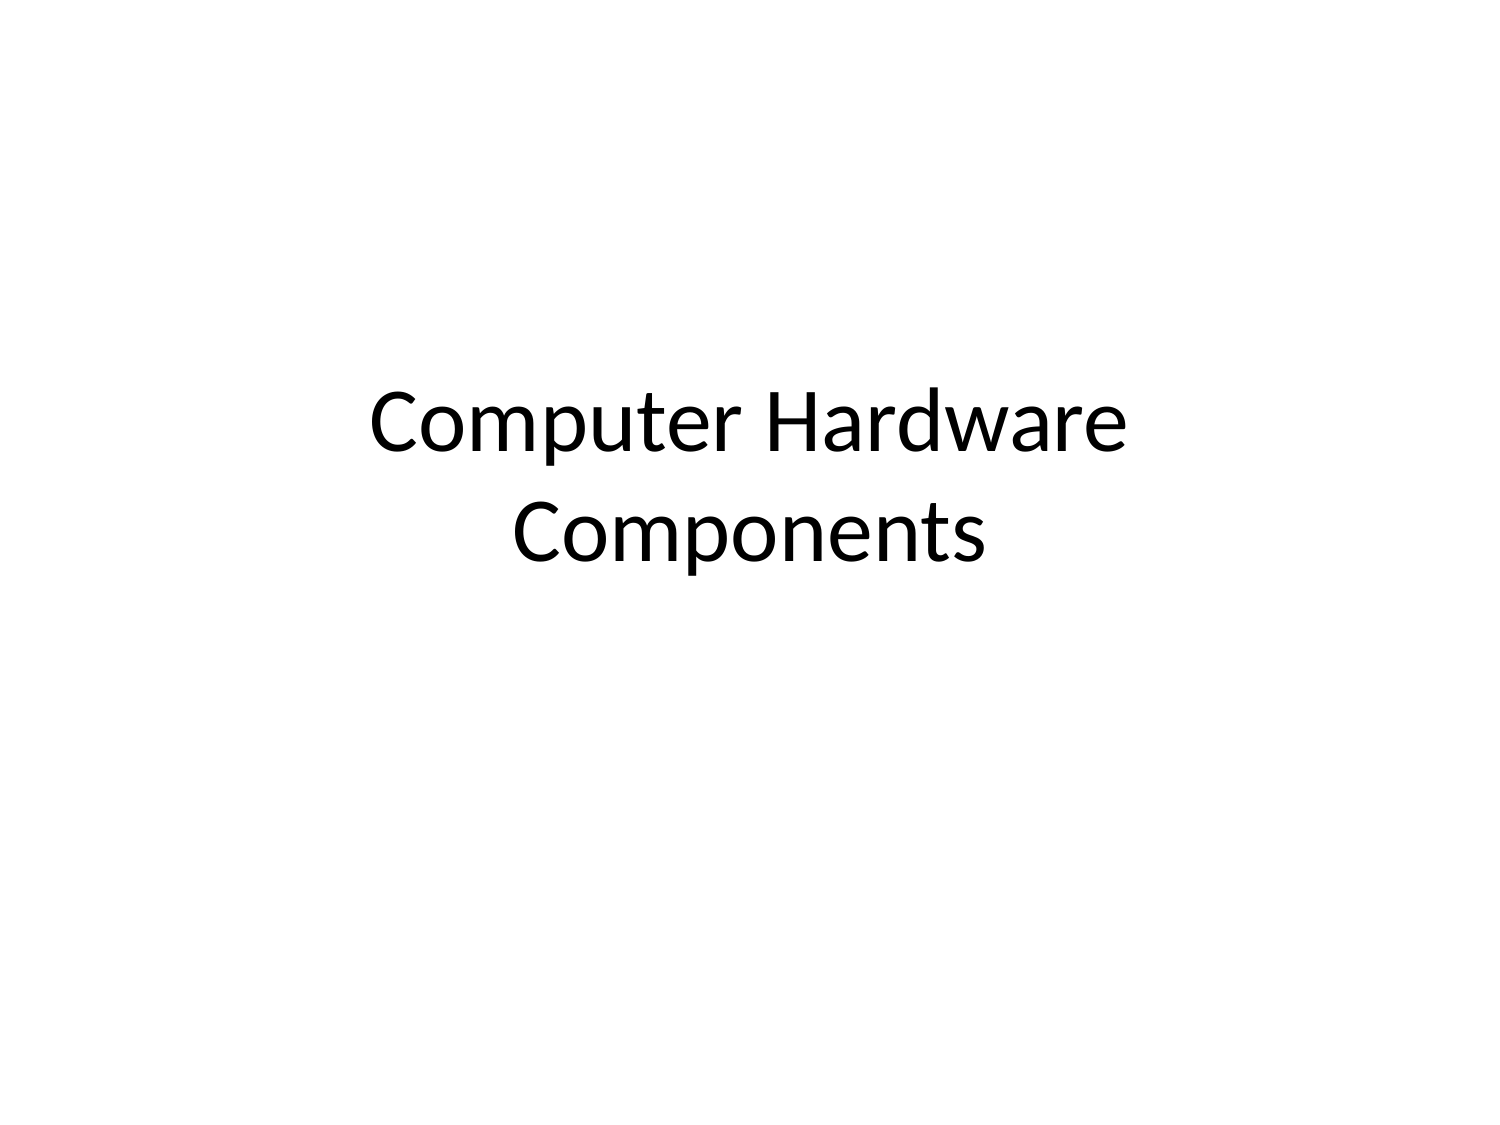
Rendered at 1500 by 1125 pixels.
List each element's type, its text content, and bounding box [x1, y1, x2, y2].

title Computer Hardware Components [112, 349, 1388, 591]
